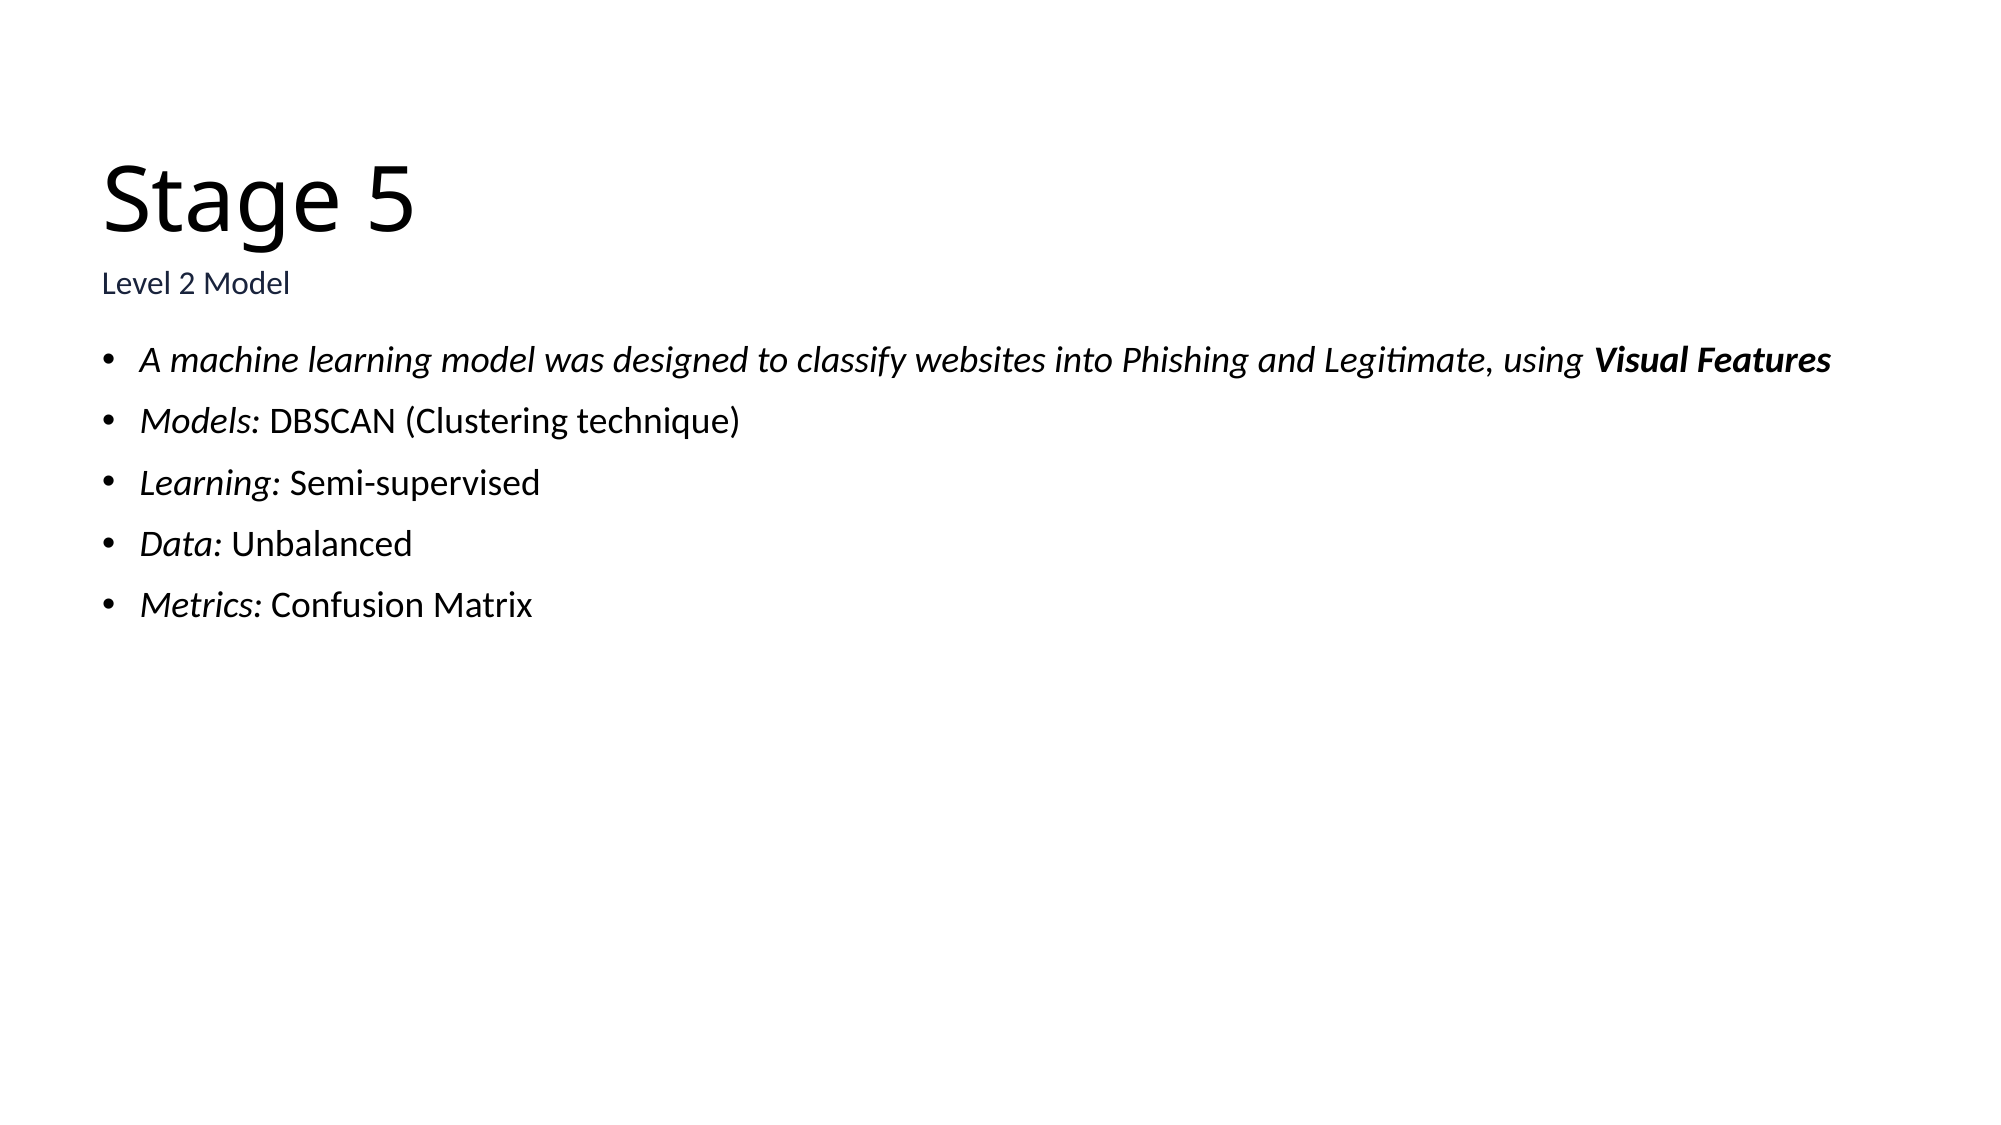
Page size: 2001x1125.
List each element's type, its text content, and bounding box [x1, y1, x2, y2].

title Stage 5 [86, 145, 1910, 258]
list A machine learning model was designed to classify websites into Phishing and Legitimate, using Visual Features Models: DBSCAN (Clustering technique) Learning: Semi-supervised Data: Unbalanced Metrics: Confusion Matrix [86, 332, 1910, 1047]
subtitle Level 2 Model [86, 258, 1910, 318]
